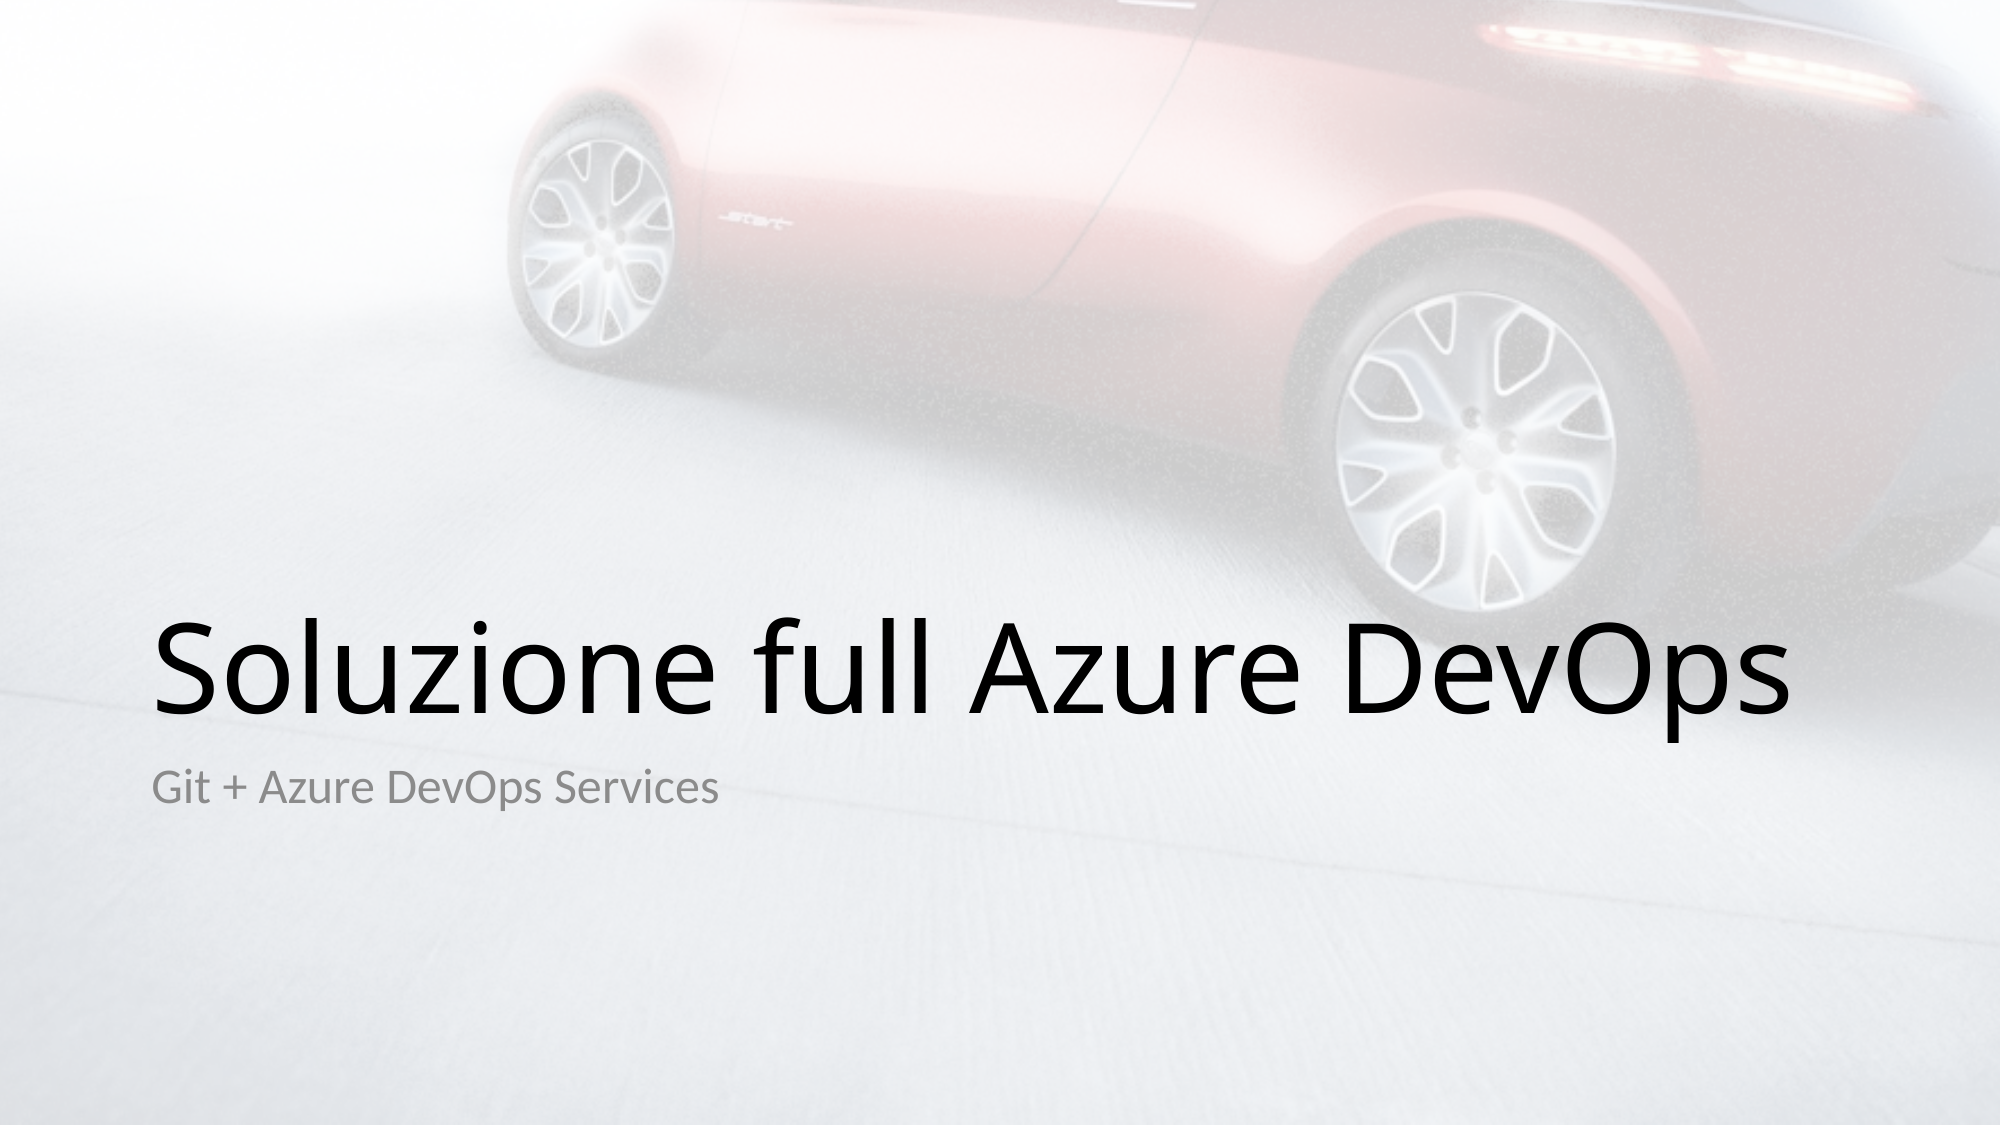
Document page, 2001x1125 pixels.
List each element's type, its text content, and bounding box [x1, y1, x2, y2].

title Soluzione full Azure DevOps [136, 280, 1862, 749]
list Git + Azure DevOps Services [136, 752, 1862, 999]
